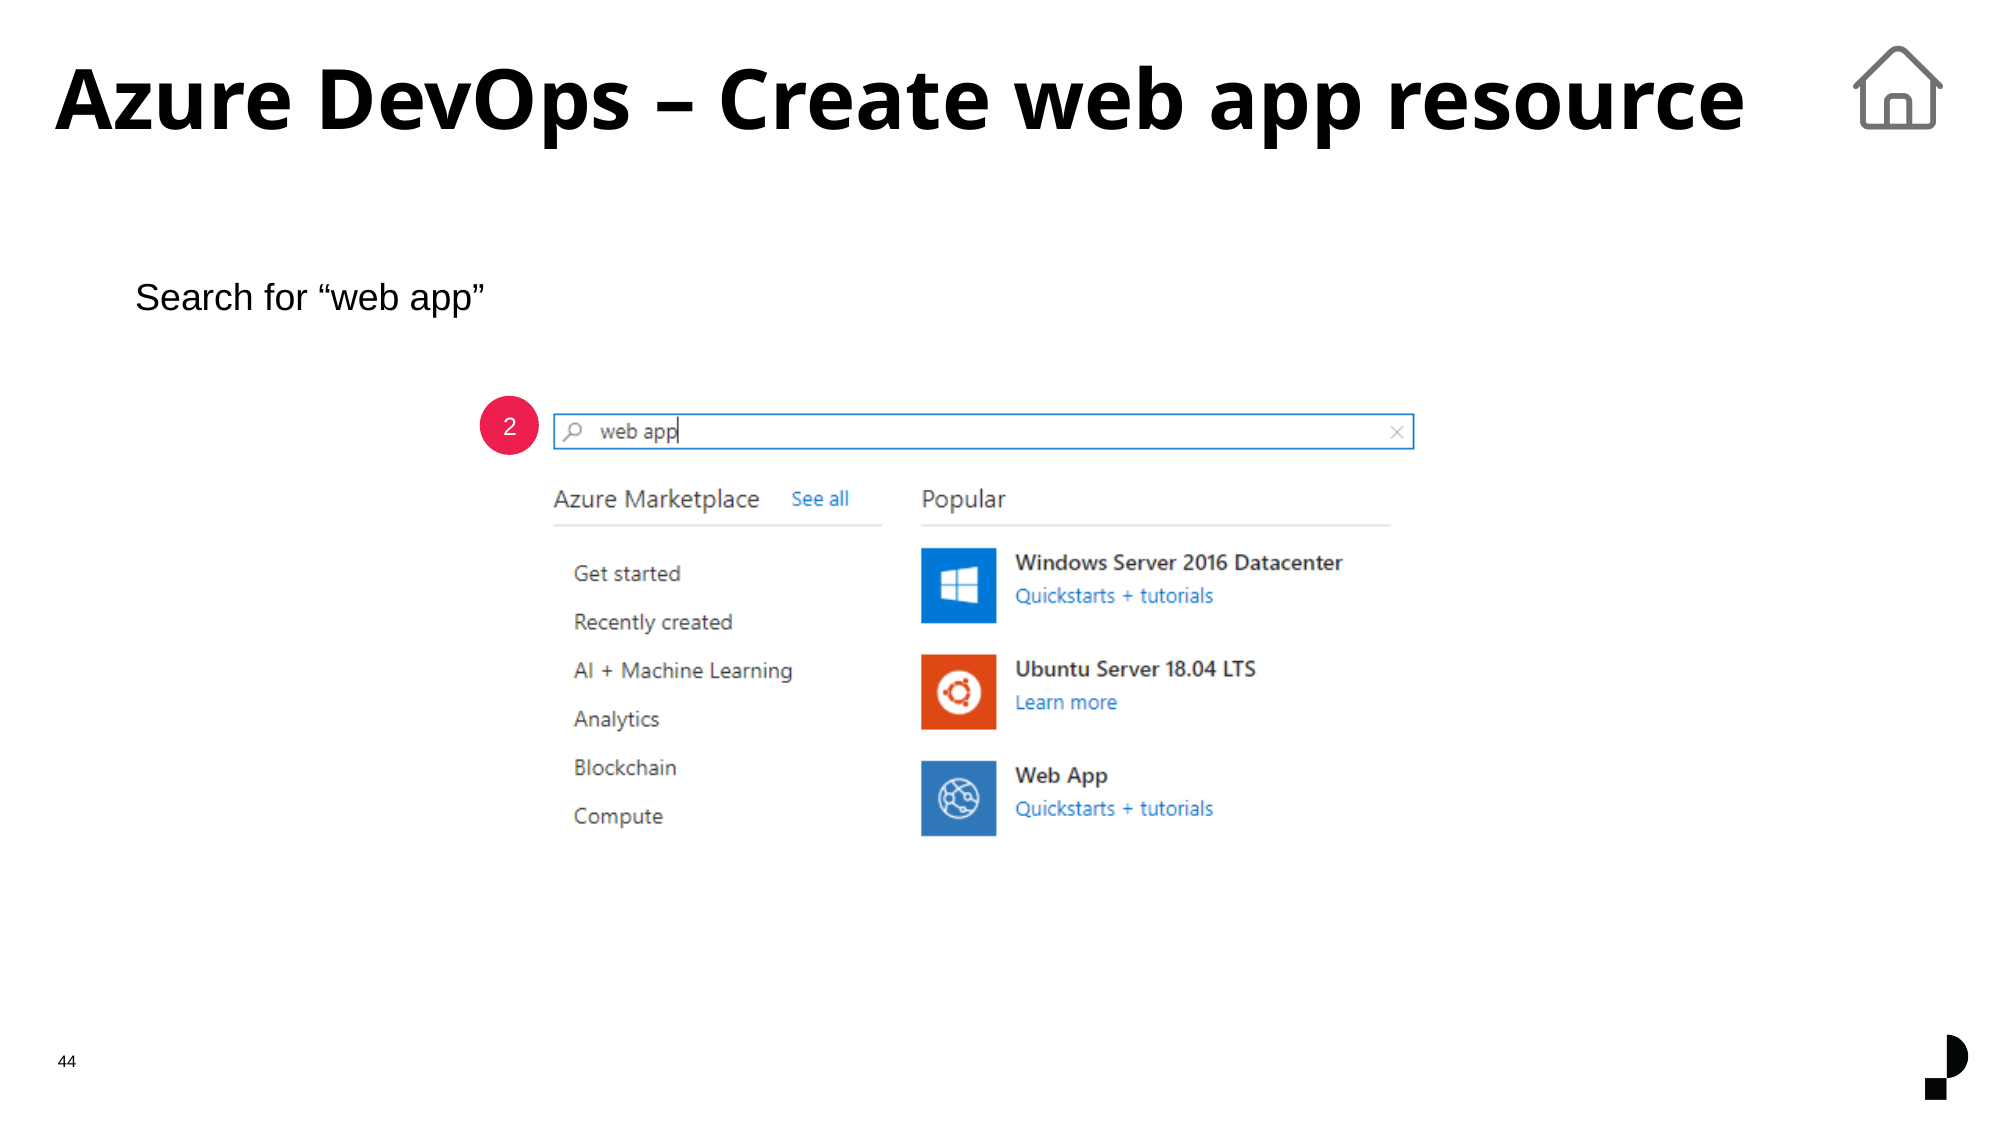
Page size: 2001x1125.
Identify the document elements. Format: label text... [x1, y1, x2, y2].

slide_number 44 [56, 1050, 77, 1071]
picture [1920, 1028, 1972, 1106]
text_box Search for “web app” [135, 272, 905, 318]
picture [1853, 43, 1943, 132]
text_box 2 [478, 394, 538, 456]
picture [538, 395, 1460, 853]
list Azure DevOps – Create web app resource [55, 57, 1943, 149]
